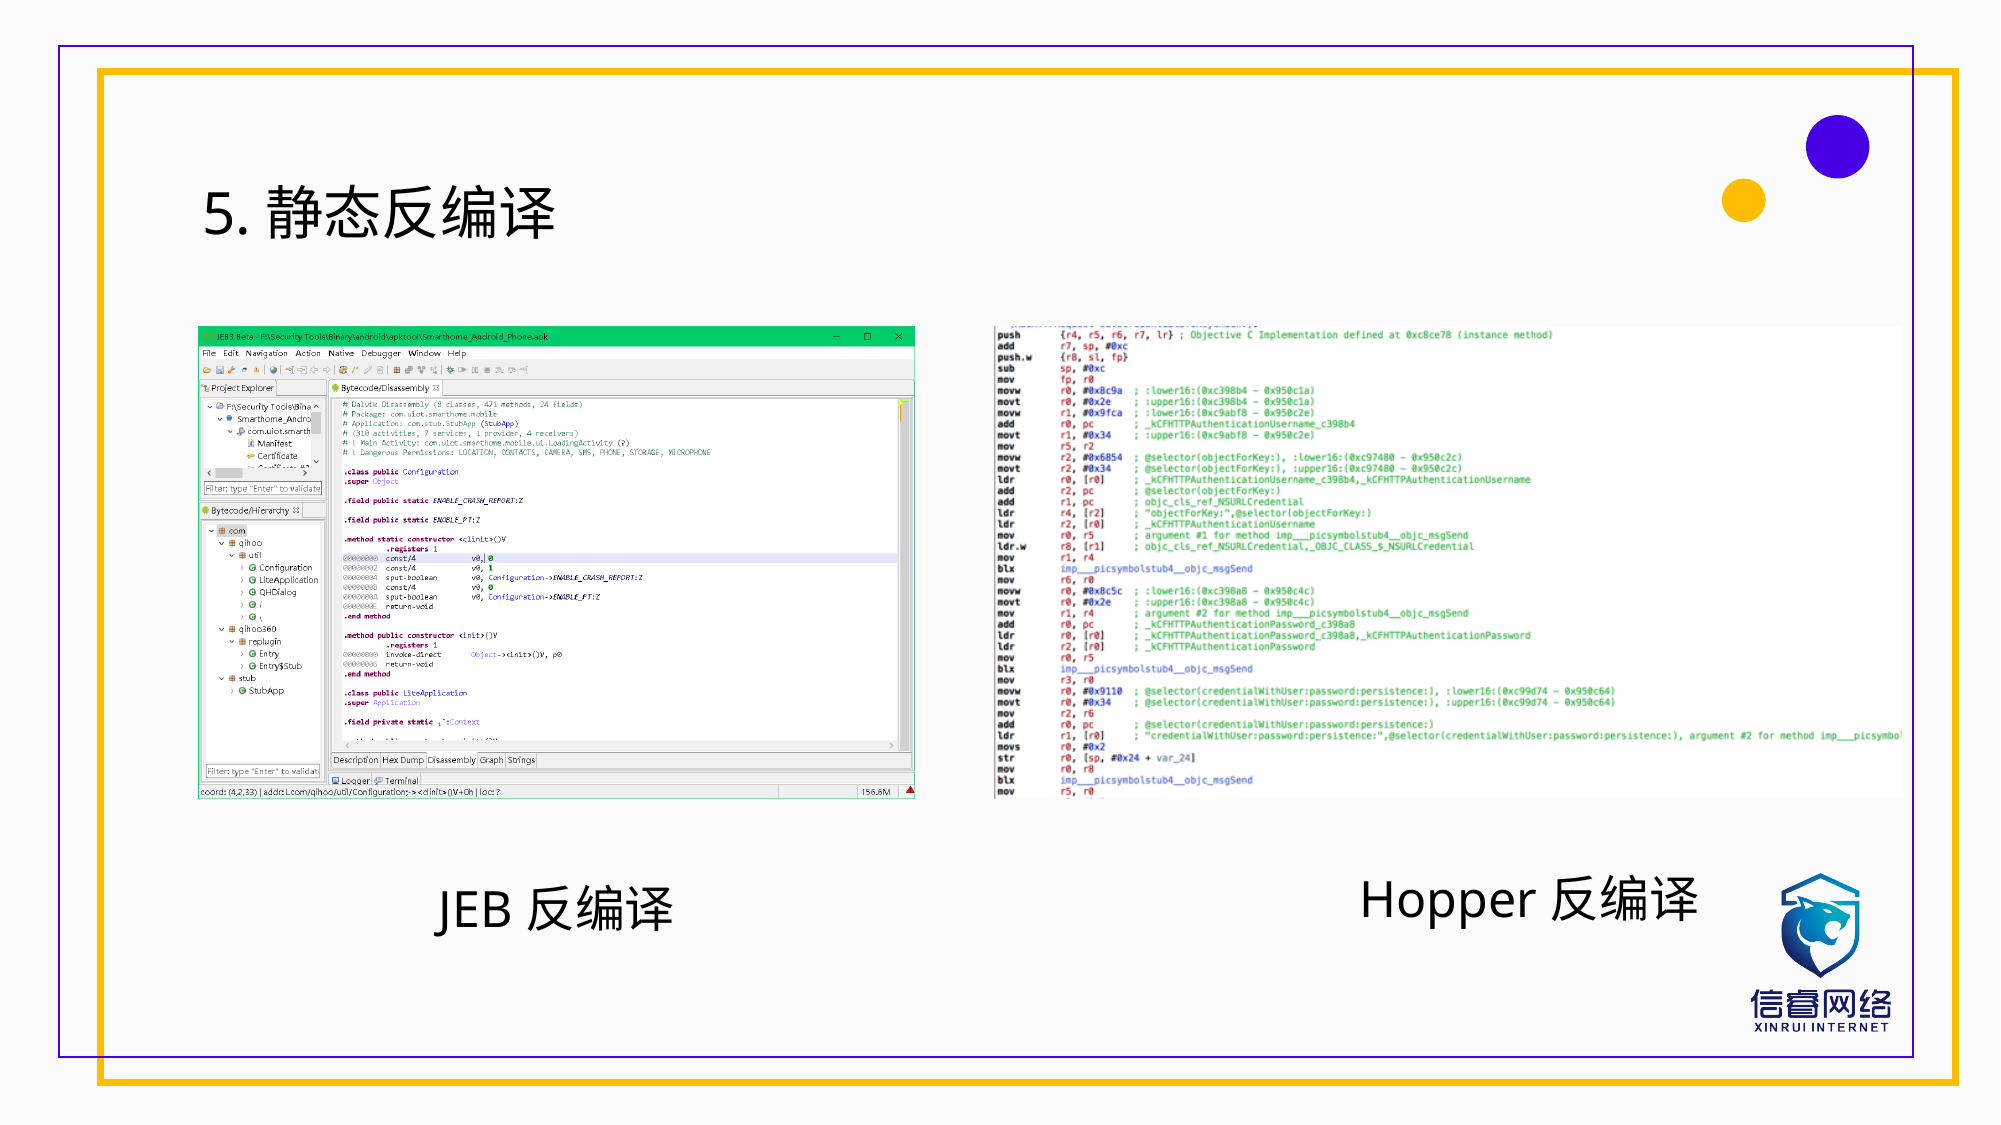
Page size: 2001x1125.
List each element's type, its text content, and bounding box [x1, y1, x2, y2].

text_box 5.静态反编译 [187, 169, 572, 254]
text_box JEB反编译 [424, 870, 690, 946]
picture [993, 326, 1902, 799]
picture [198, 326, 915, 799]
text_box [99, 70, 1956, 1083]
text_box [58, 45, 1914, 1058]
text_box Hopper反编译 [1344, 860, 1715, 935]
text_box [1804, 114, 1871, 180]
